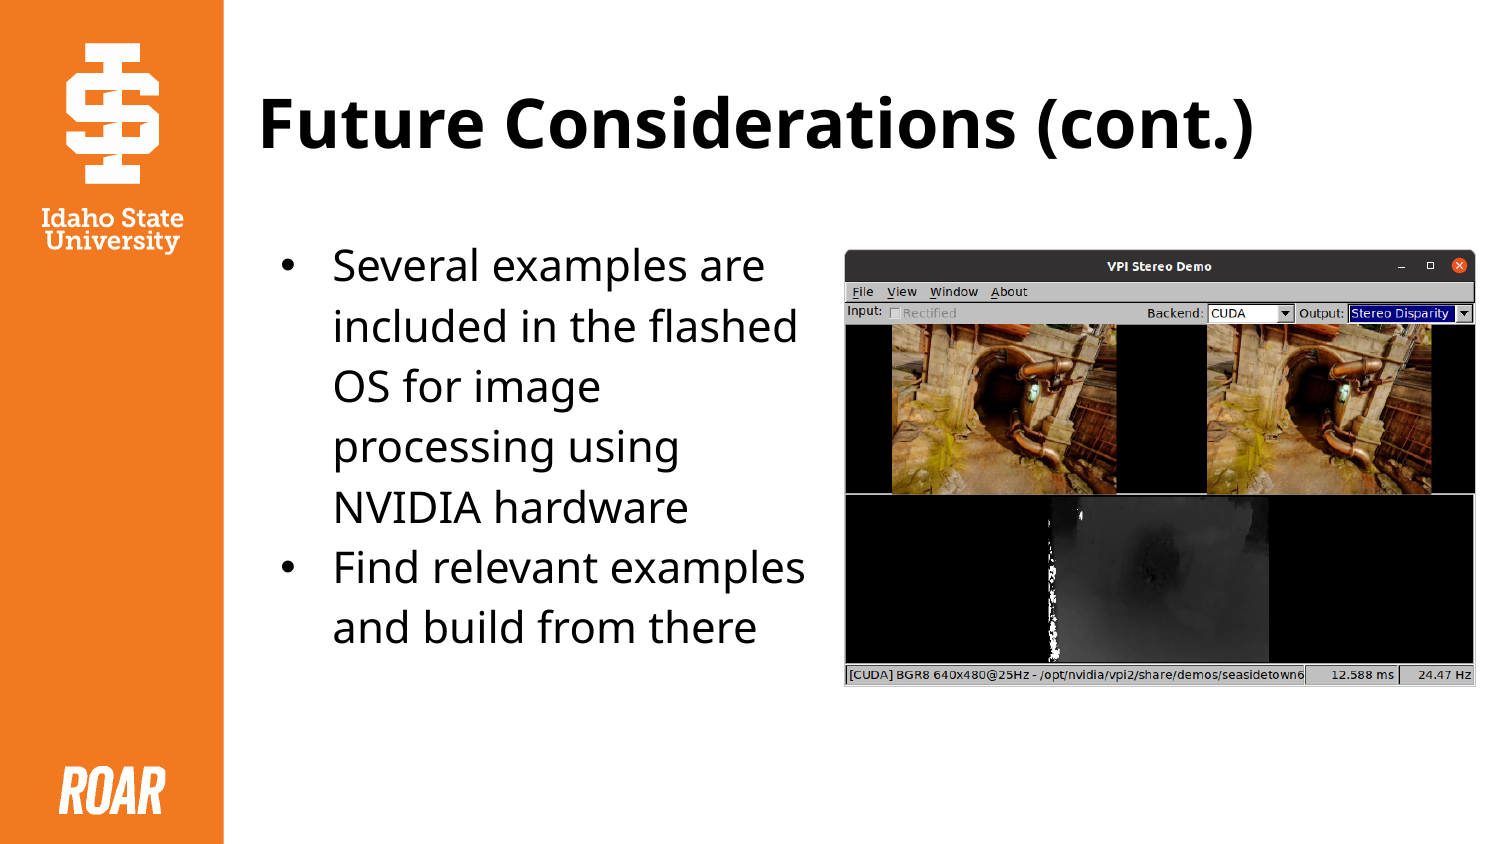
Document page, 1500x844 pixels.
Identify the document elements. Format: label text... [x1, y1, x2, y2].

title Future Considerations (cont.) [246, 44, 1435, 208]
list Several examples are included in the flashed OS for image processing using NVIDIA hardware Find relevant examples and build from there [246, 224, 837, 817]
picture [53, 763, 171, 817]
picture [31, 27, 194, 271]
picture [836, 243, 1483, 695]
